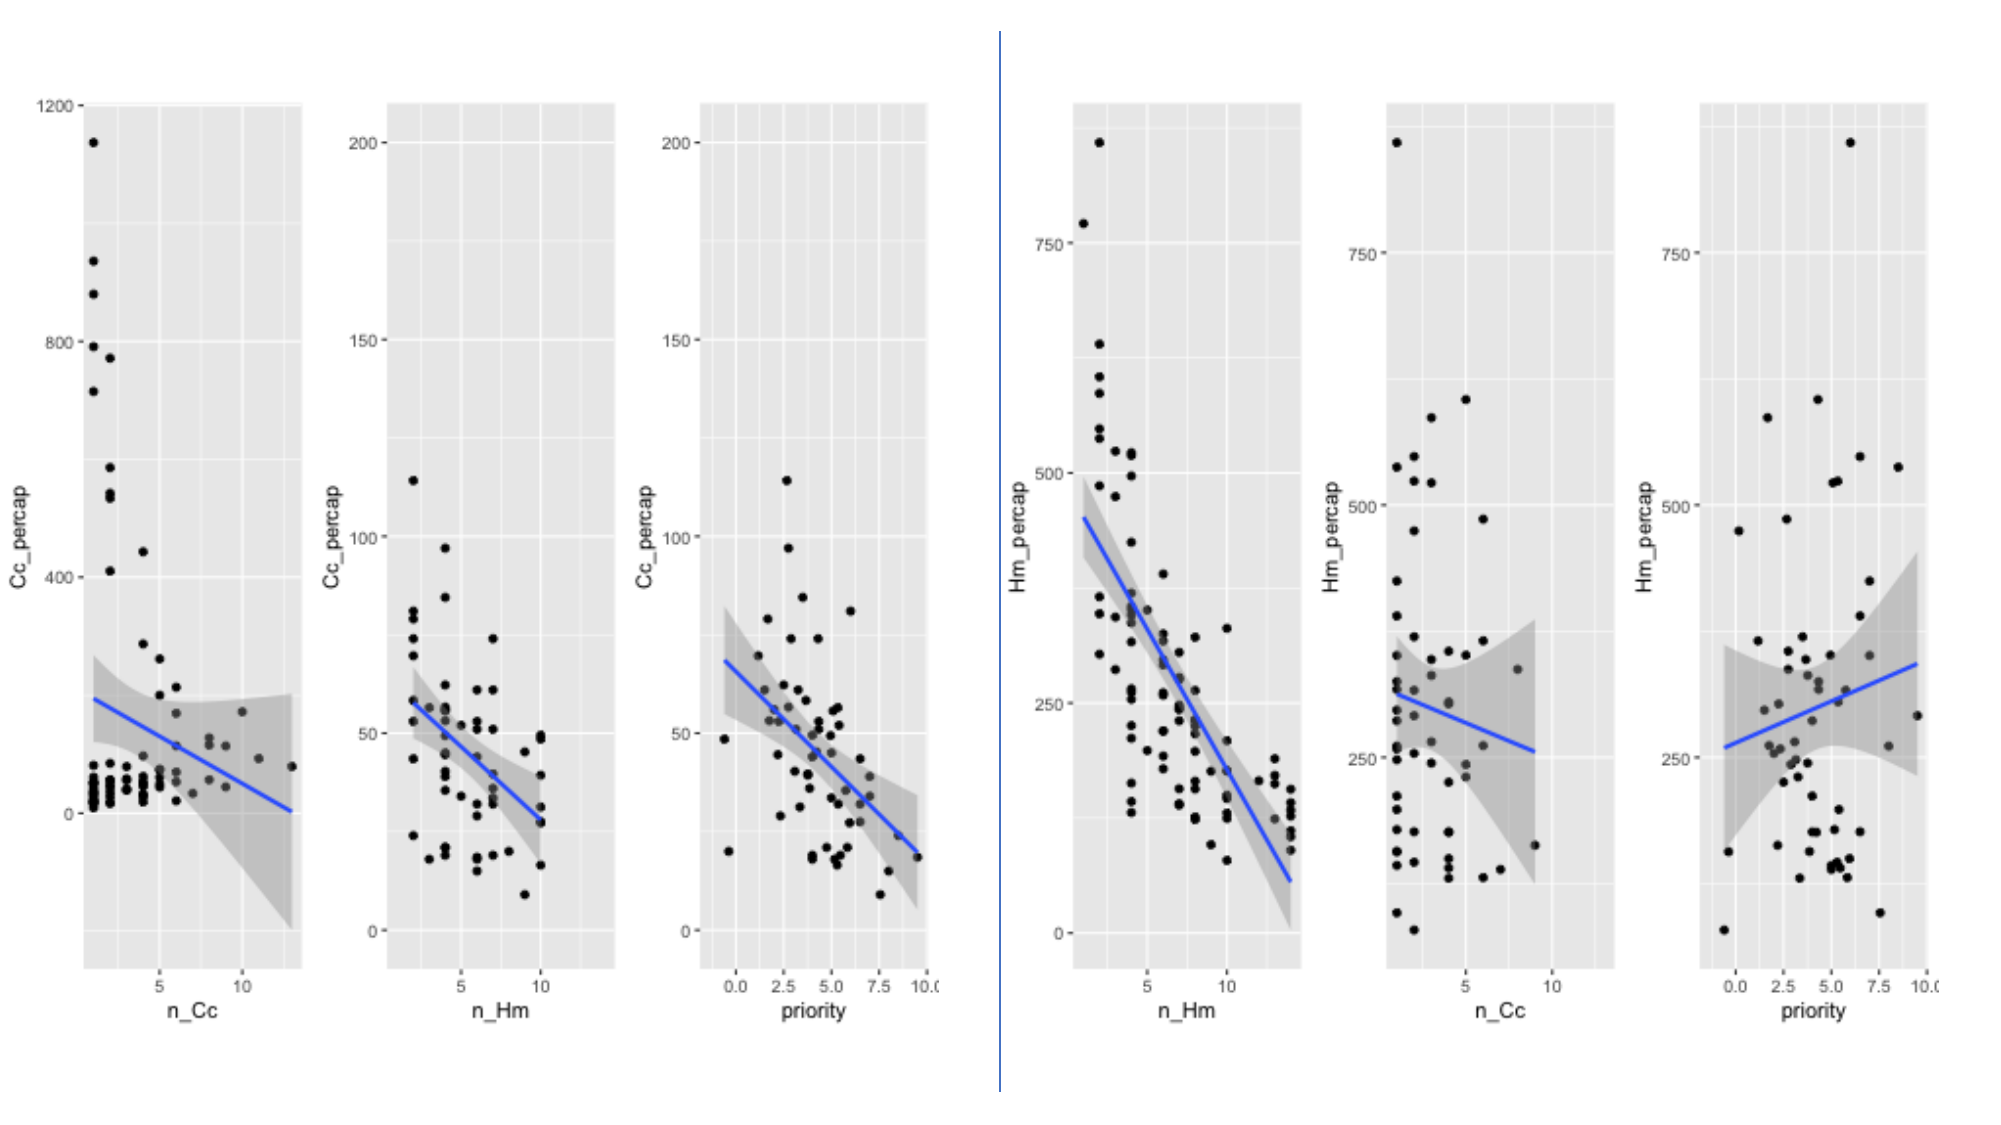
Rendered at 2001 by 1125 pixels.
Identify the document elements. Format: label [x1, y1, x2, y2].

list [0, 93, 939, 1032]
picture [1001, 93, 1939, 1032]
